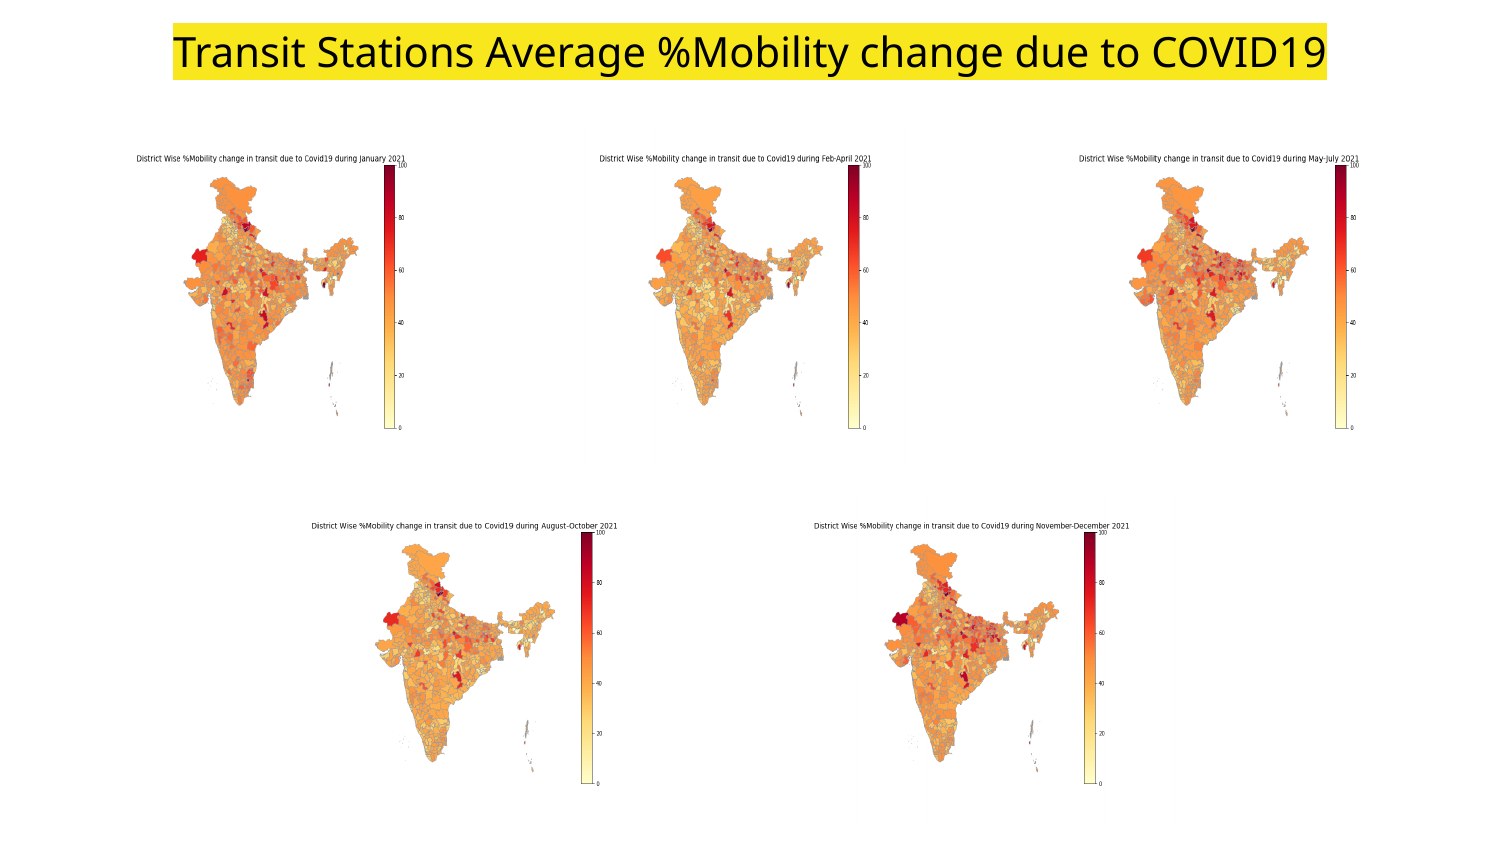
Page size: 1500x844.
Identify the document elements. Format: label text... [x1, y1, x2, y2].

picture [236, 492, 676, 826]
picture [990, 123, 1430, 471]
picture [749, 492, 1176, 826]
picture [49, 123, 476, 471]
title Transit Stations Average %Mobility change due to COVID19 [63, 11, 1437, 124]
picture [514, 123, 941, 471]
